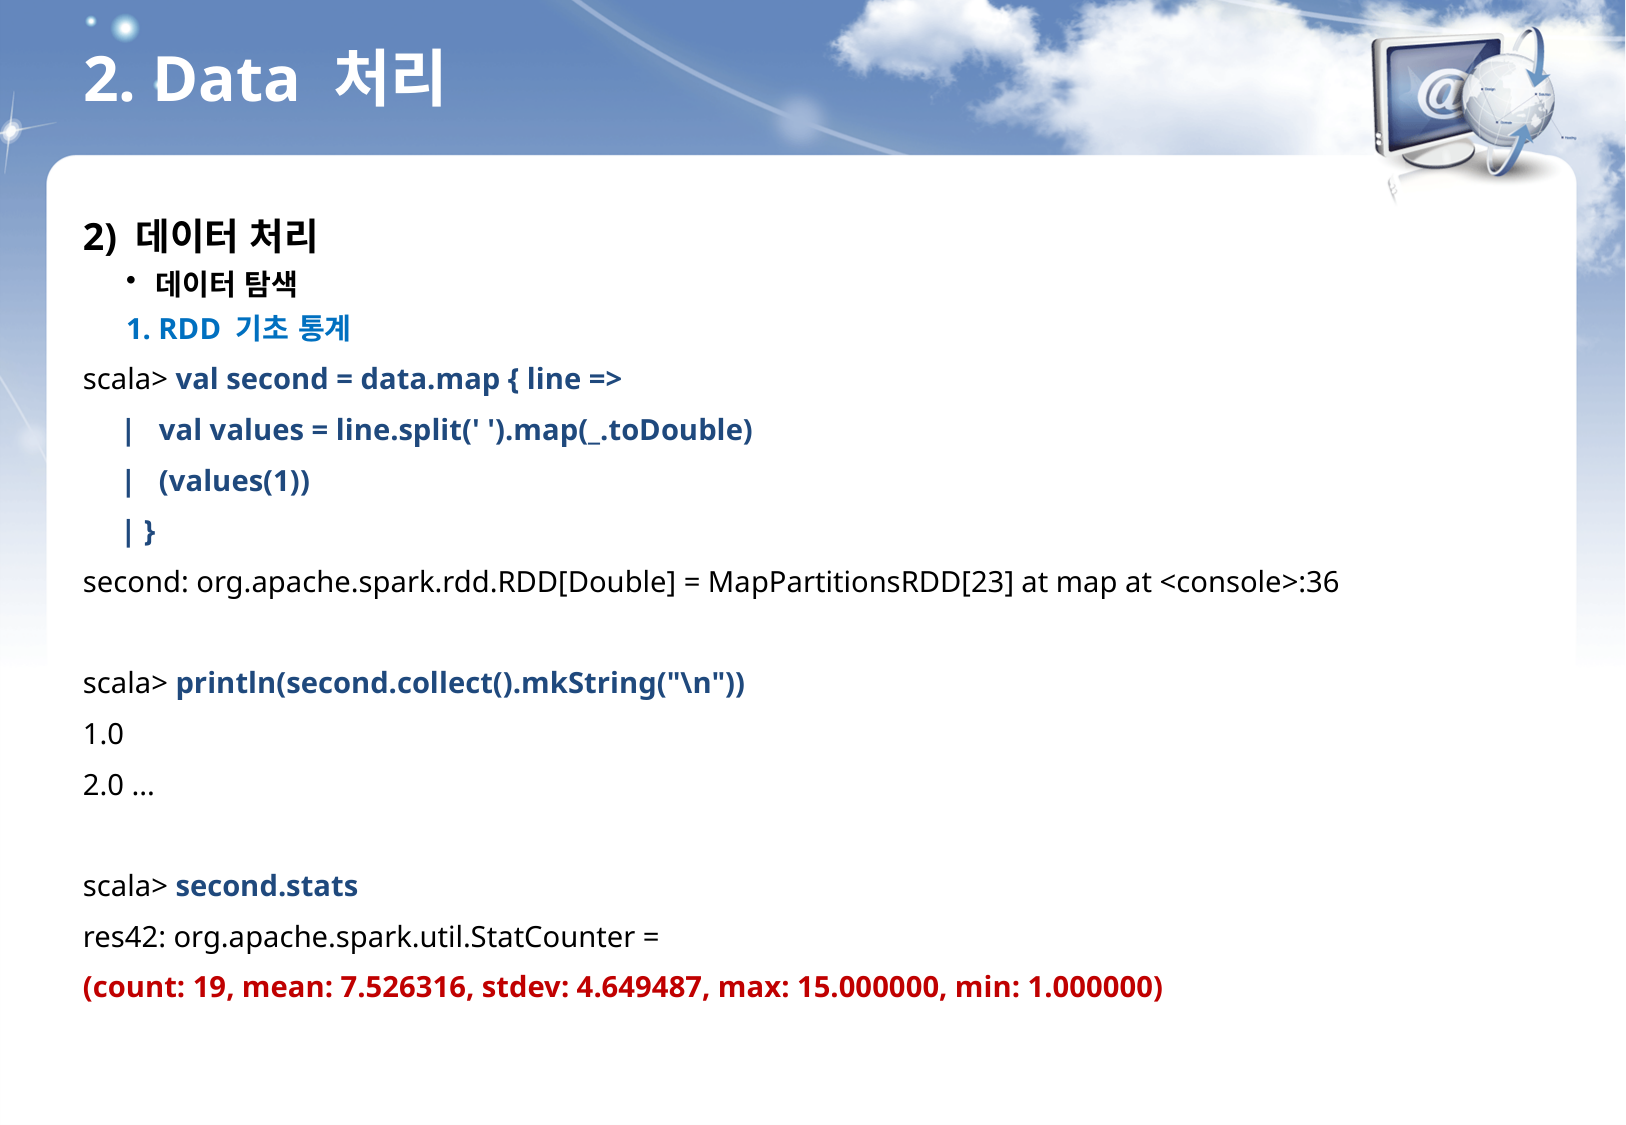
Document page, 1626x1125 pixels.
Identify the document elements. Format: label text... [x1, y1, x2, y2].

picture [0, 0, 1626, 1125]
text_box 2) 데이터 처리 데이터 탐색 1. RDD 기초 통계 scala> val second = data.map { line => | val values = line.split(' ').map(_.toDouble) | (values(1)) | } second: org.apache.spark.rdd.RDD[Double] = MapPartitionsRDD[23] at map at <console>:36 scala> println(second.collect().mkString("\n")) 1.0 2.0 ... scala> second.stats res42: org.apache.spark.util.StatCounter = (count: 19, mean: 7.526316, stdev: 4.649487, max: 15.000000, min: 1.000000) [68, 196, 1545, 1012]
title 2. Data 처리 [68, 31, 1464, 138]
